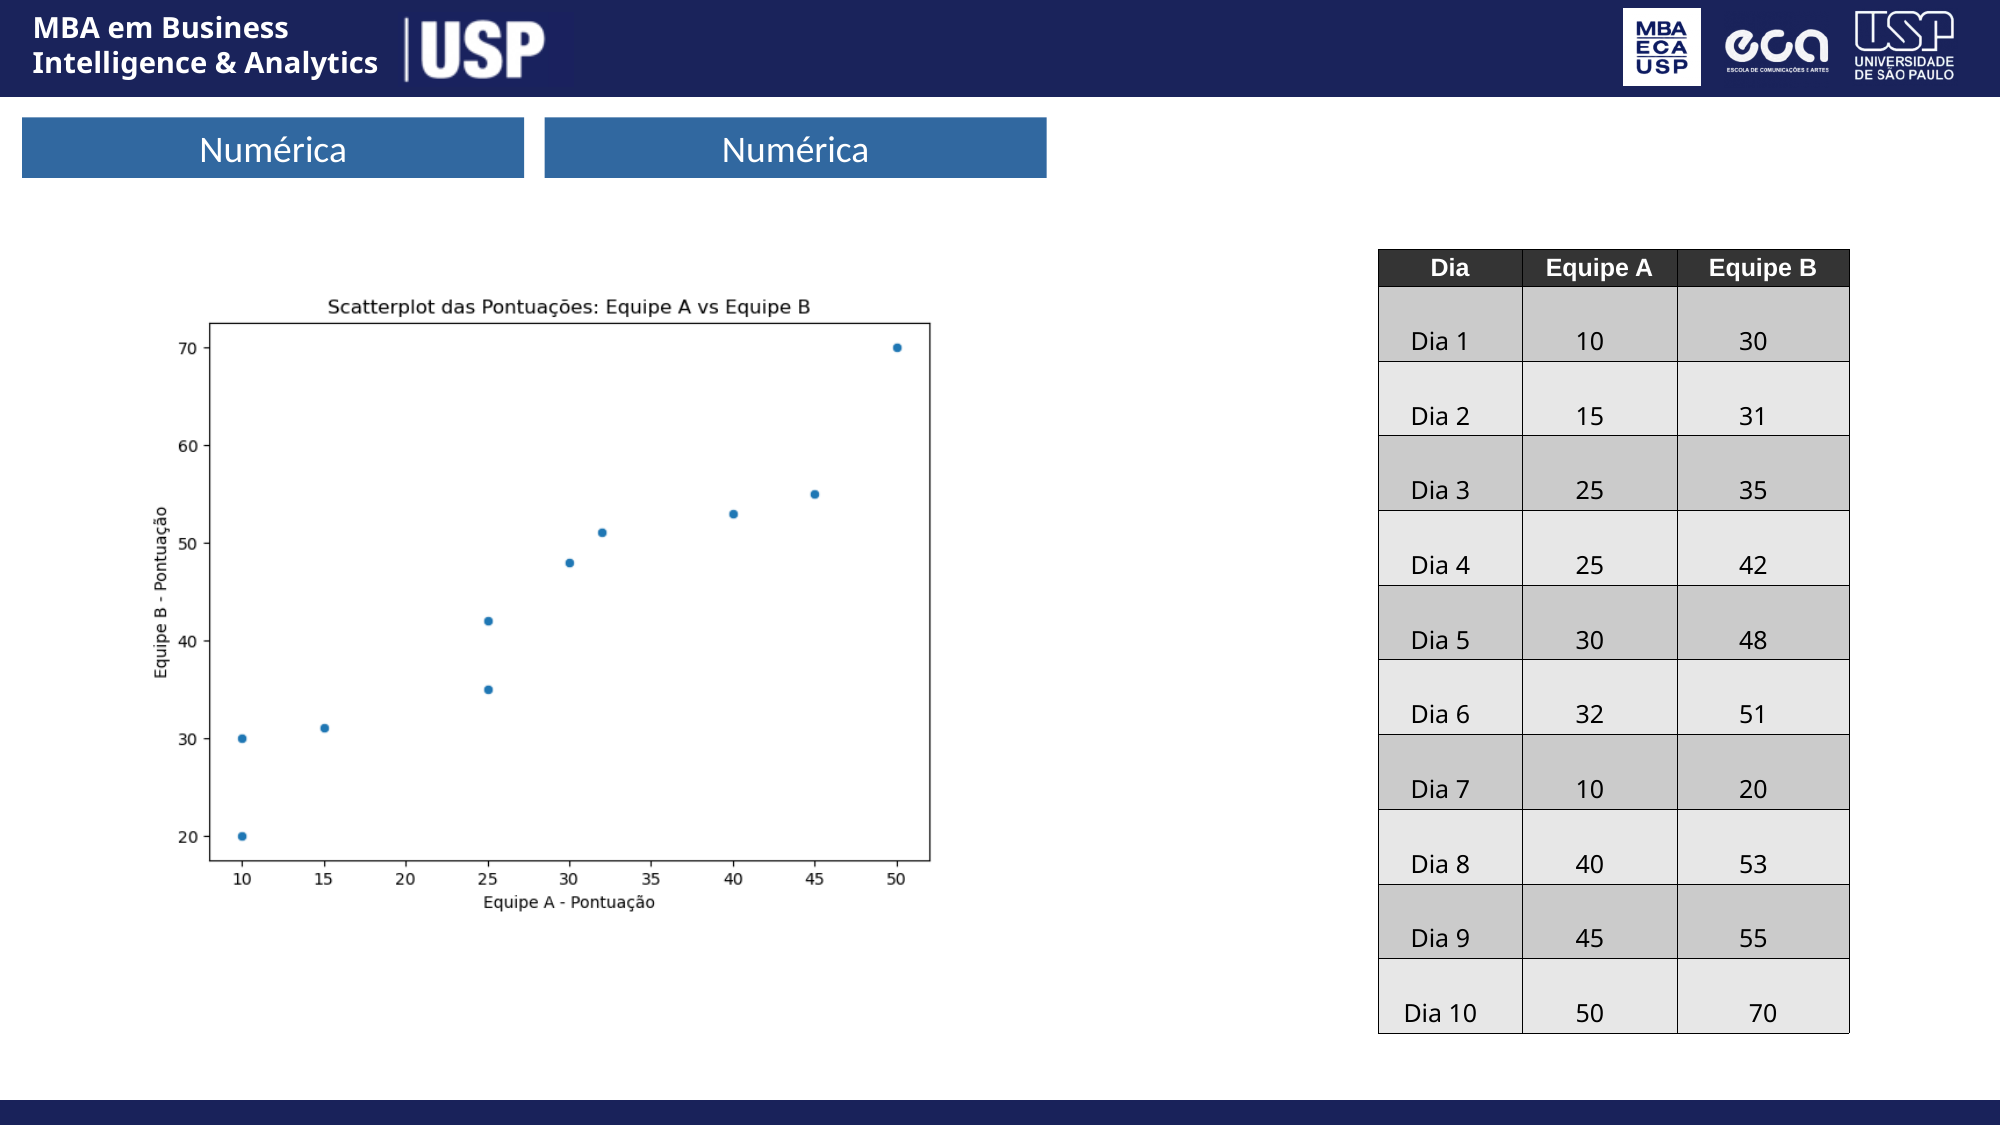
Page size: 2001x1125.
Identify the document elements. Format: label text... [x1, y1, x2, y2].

table_cell 15 [1523, 362, 1677, 435]
table_cell 31 [1678, 362, 1849, 435]
table_cell 25 [1523, 511, 1677, 585]
table_cell Dia 5 [1379, 586, 1522, 659]
table_header Equipe A [1523, 250, 1677, 286]
table_cell 20 [1678, 735, 1849, 809]
table_cell 30 [1678, 287, 1849, 361]
table_cell 10 [1523, 287, 1677, 361]
table_header Equipe B [1678, 250, 1849, 286]
table_cell 35 [1678, 436, 1849, 510]
picture [0, 0, 2000, 97]
table_header Dia [1379, 250, 1522, 286]
table_cell Dia 4 [1379, 511, 1522, 585]
table_cell Dia 7 [1379, 735, 1522, 809]
table_cell 70 [1678, 959, 1849, 1033]
table_cell 48 [1678, 586, 1849, 659]
text_box Numérica [544, 116, 1048, 179]
text_box Numérica [21, 116, 525, 179]
table_cell Dia 10 [1379, 959, 1522, 1033]
picture [0, 1100, 2000, 1125]
table_cell 53 [1678, 810, 1849, 884]
table_cell 50 [1523, 959, 1677, 1033]
text_box [15, 182, 1482, 516]
table_cell Dia 2 [1379, 362, 1522, 435]
table_cell Dia 6 [1379, 660, 1522, 734]
table_cell 51 [1678, 660, 1849, 734]
table_cell 40 [1523, 810, 1677, 884]
table_cell 32 [1523, 660, 1677, 734]
table_cell 25 [1523, 436, 1677, 510]
table_cell 30 [1523, 586, 1677, 659]
table_cell 55 [1678, 885, 1849, 958]
table_cell 45 [1523, 885, 1677, 958]
table_cell Dia 3 [1379, 436, 1522, 510]
table_cell Dia 8 [1379, 810, 1522, 884]
picture [143, 288, 941, 922]
table_cell 10 [1523, 735, 1677, 809]
table_cell Dia 1 [1379, 287, 1522, 361]
table_cell Dia 9 [1379, 885, 1522, 958]
table_cell 42 [1678, 511, 1849, 585]
